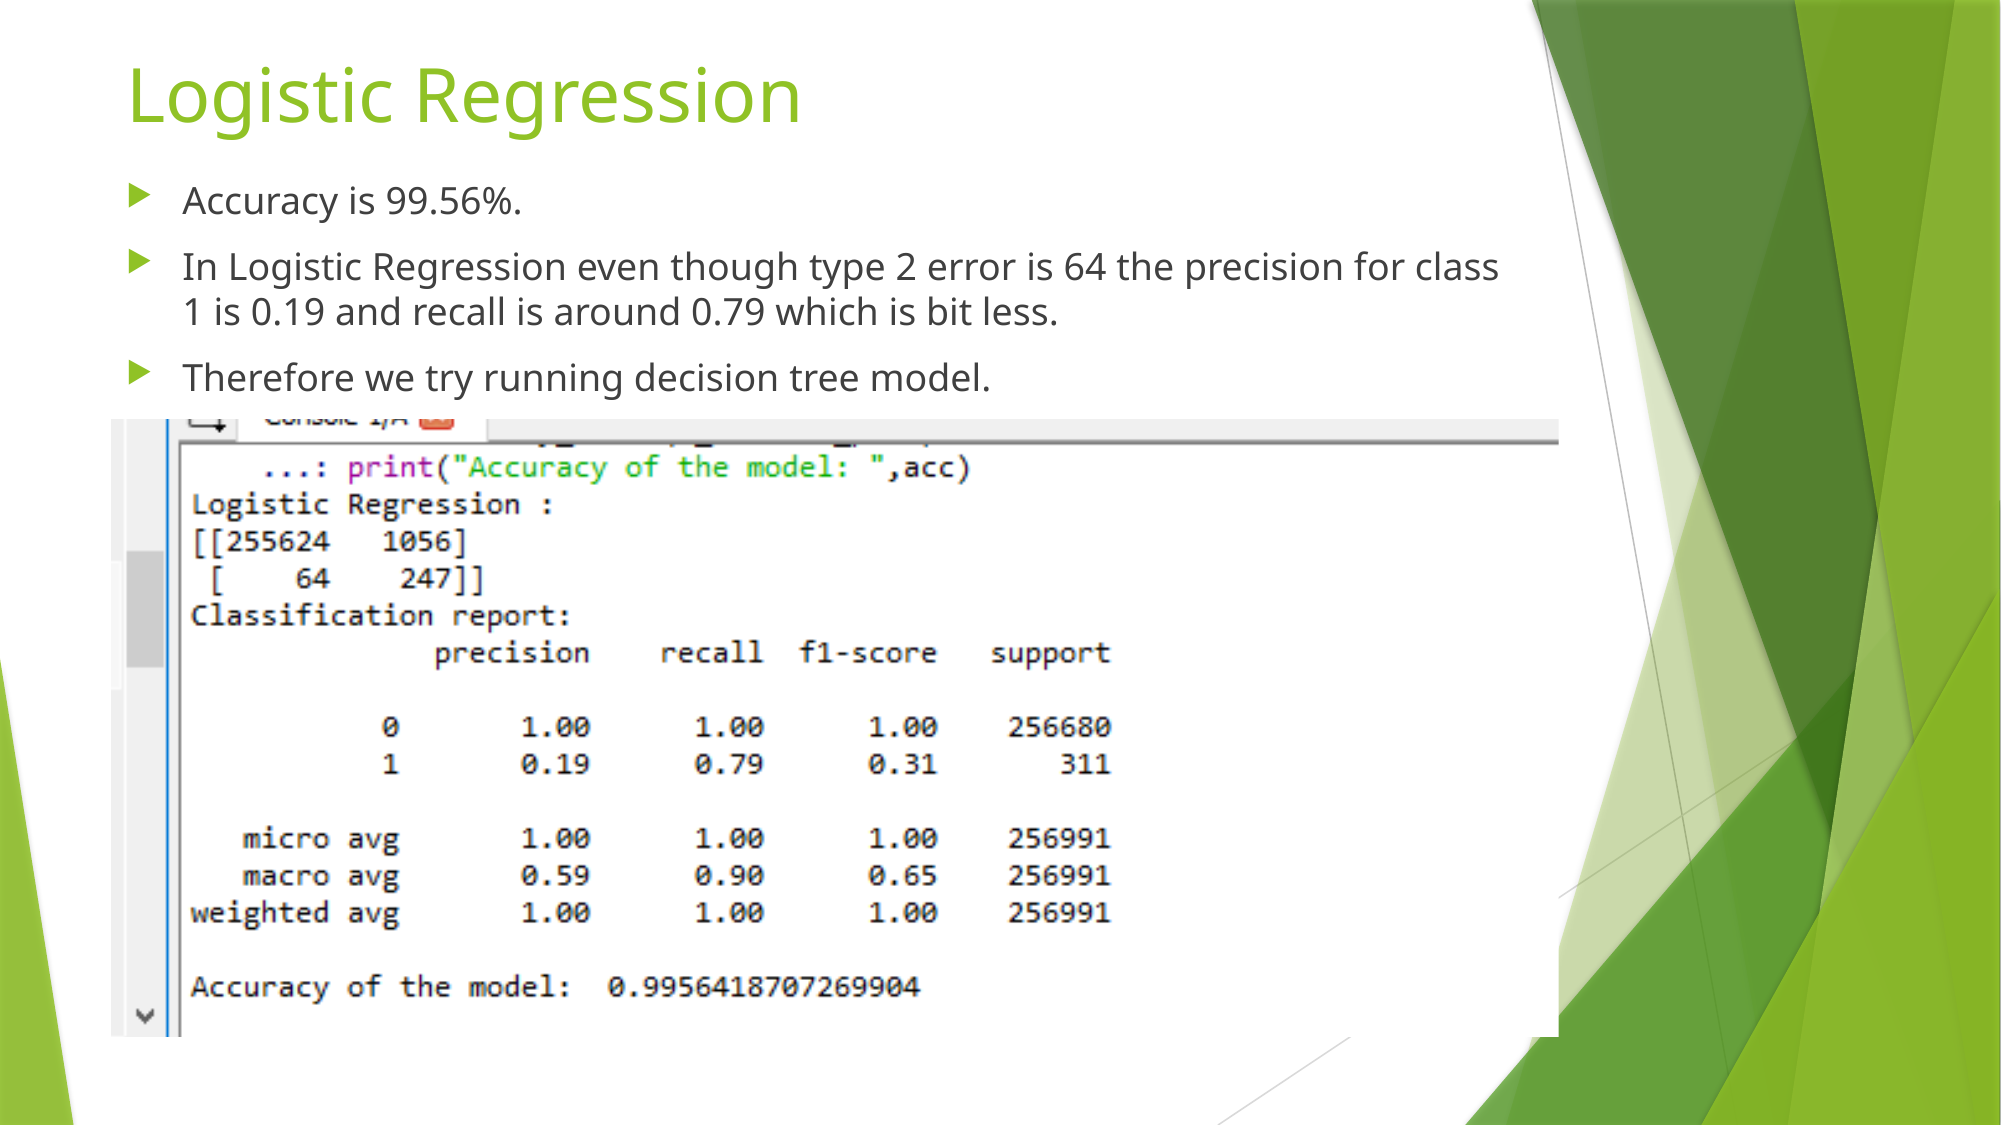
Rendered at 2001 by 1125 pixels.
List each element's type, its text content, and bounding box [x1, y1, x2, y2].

title Logistic Regression [111, 39, 1522, 169]
list Accuracy is 99.56%. In Logistic Regression even though type 2 error is 64 the precision for class 1 is 0.19 and recall is around 0.79 which is bit less. Therefore we try running decision tree model. [111, 169, 1522, 418]
picture [110, 418, 1560, 1038]
